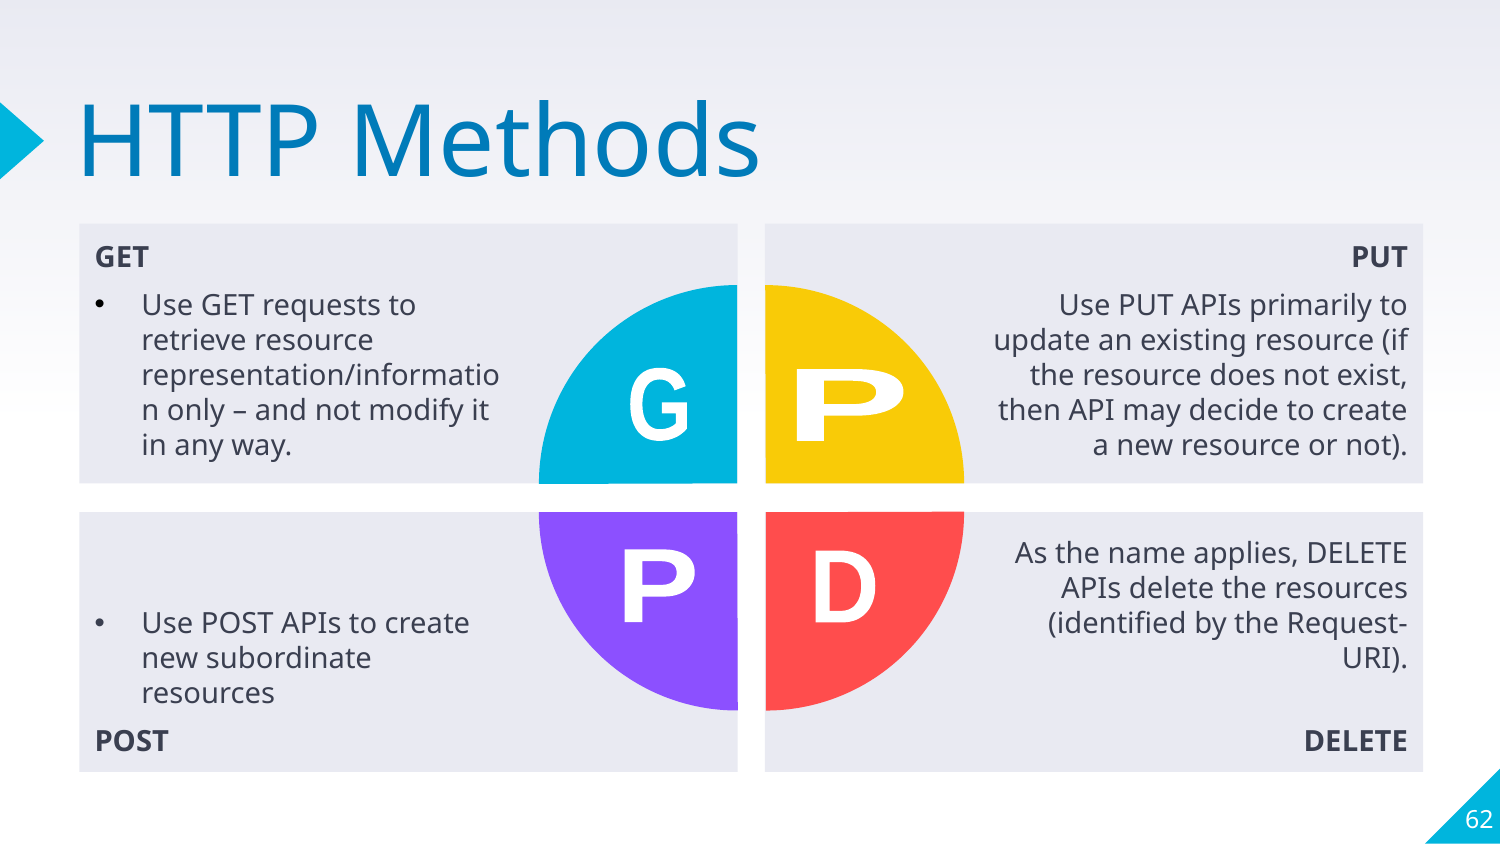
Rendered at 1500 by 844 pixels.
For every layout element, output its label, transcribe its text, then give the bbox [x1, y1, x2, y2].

text_box Use POST APIs to create new subordinate resources POST [79, 512, 738, 772]
title HTTP Methods [75, 99, 1001, 277]
slide_number 62 [1418, 760, 1494, 838]
text_box As the name applies, DELETE APIs delete the resources (identified by the Request-URI). DELETE [764, 512, 1424, 772]
text_box GET Use GET requests to retrieve resource representation/information only – and not modify it in any way. [79, 223, 738, 484]
text_box [538, 285, 738, 484]
text_box PUT Use PUT APIs primarily to update an existing resource (if the resource does not exist, then API may decide to create a new resource or not). [764, 223, 1424, 484]
text_box [765, 285, 965, 484]
text_box [765, 511, 965, 711]
text_box [538, 512, 738, 711]
